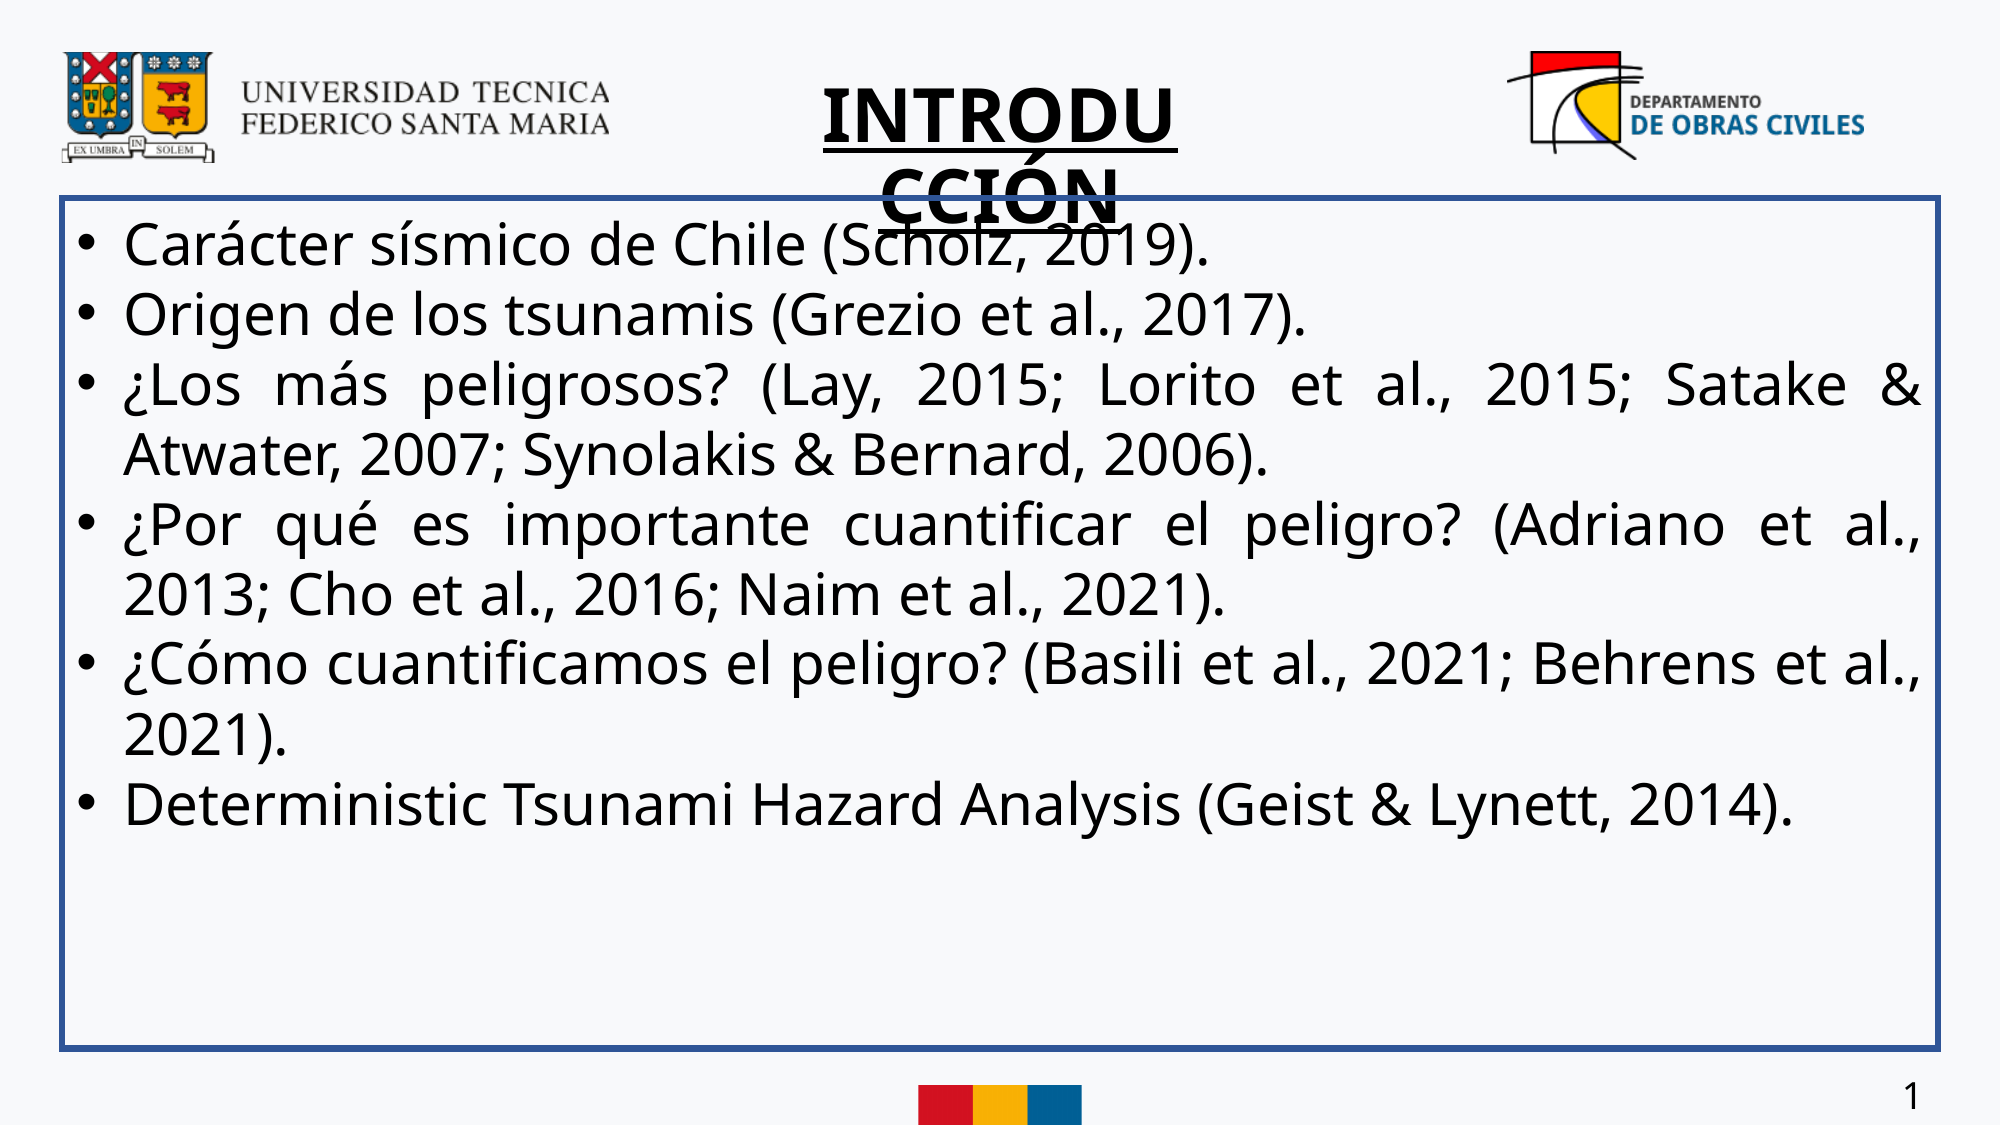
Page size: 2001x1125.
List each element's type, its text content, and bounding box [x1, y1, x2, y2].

picture [1507, 51, 1939, 163]
text_box Carácter sísmico de Chile (Scholz, 2019). Origen de los tsunamis (Grezio et al., 2017). ¿Los más peligrosos? (Lay, 2015; Lorito et al., 2015; Satake & Atwater, 2007; Synolakis & Bernard, 2006). ¿Por qué es importante cuantificar el peligro? (Adriano et al., 2013; Cho et al., 2016; Naim et al., 2021). ¿Cómo cuantificamos el peligro? (Basili et al., 2021; Behrens et al., 2021). Deterministic Tsunami Hazard Analysis (Geist & Lynett, 2014). [61, 199, 1939, 845]
text_box [61, 845, 1939, 1050]
picture [918, 1085, 1082, 1125]
text_box 10 [1867, 1064, 1939, 1125]
picture [61, 51, 609, 163]
text_box INTRODUCCIÓN [784, 70, 1216, 181]
